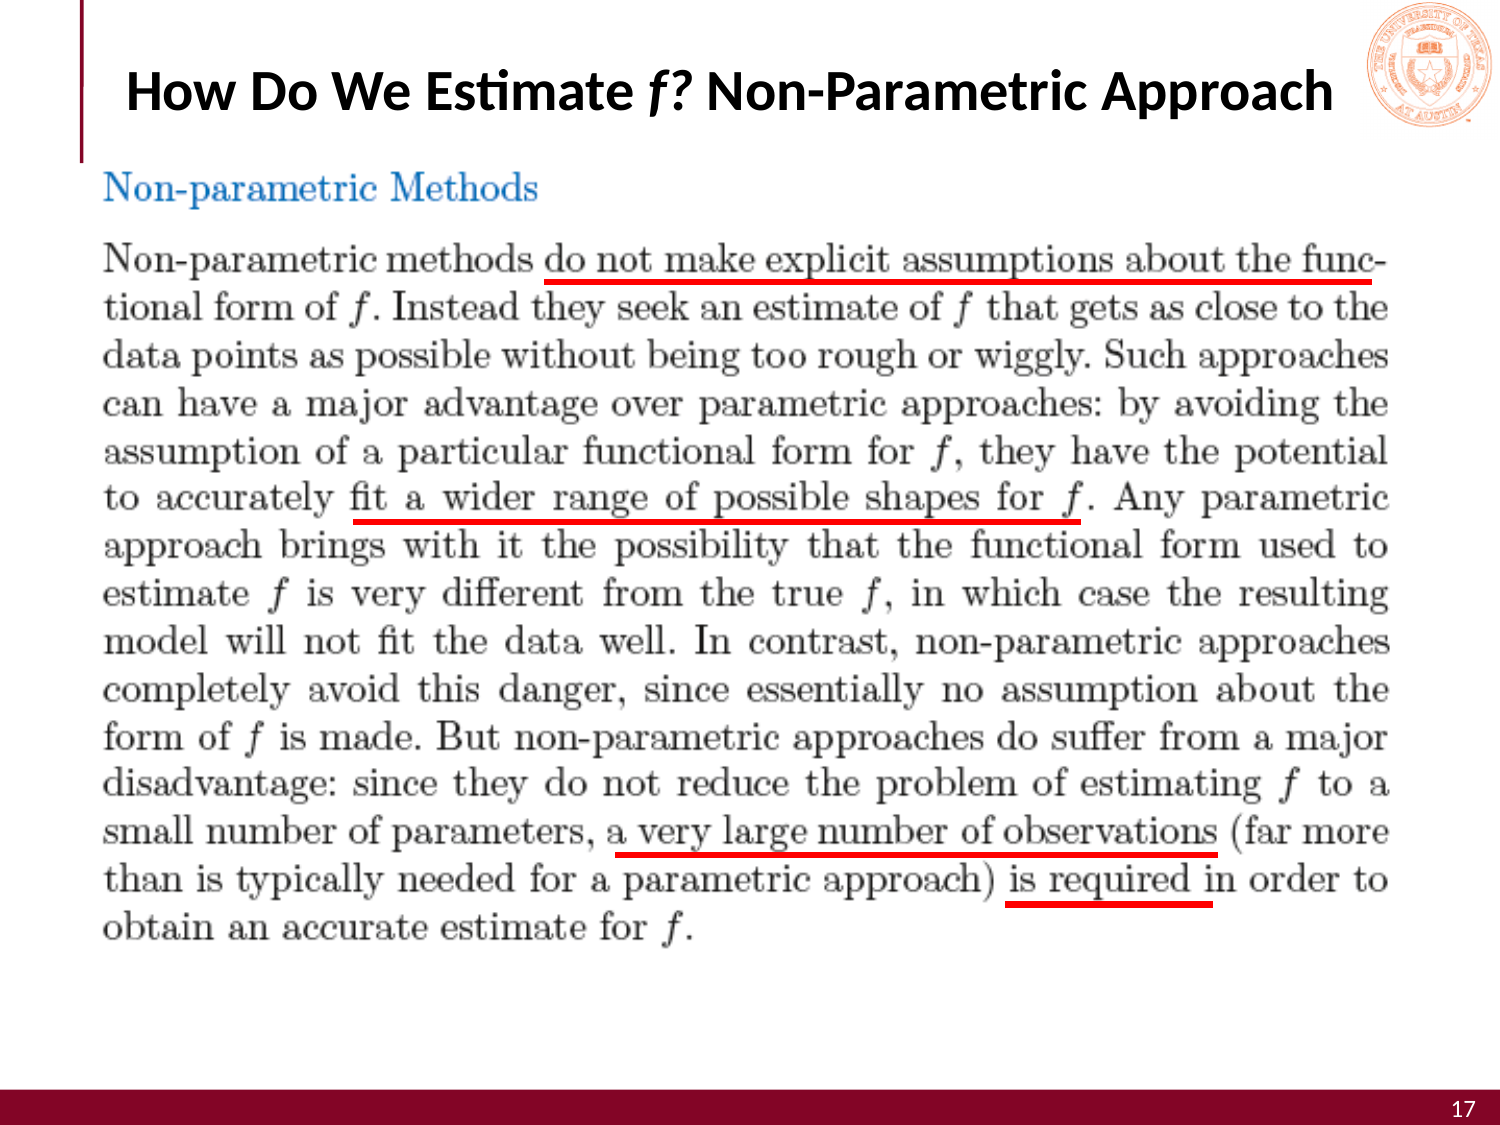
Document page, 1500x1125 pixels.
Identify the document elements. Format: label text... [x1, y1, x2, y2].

title How Do We Estimate f? Non-Parametric Approach [111, 45, 1373, 129]
picture [1360, 0, 1498, 140]
slide_number 17 [1141, 1077, 1492, 1125]
picture [83, 164, 1415, 959]
